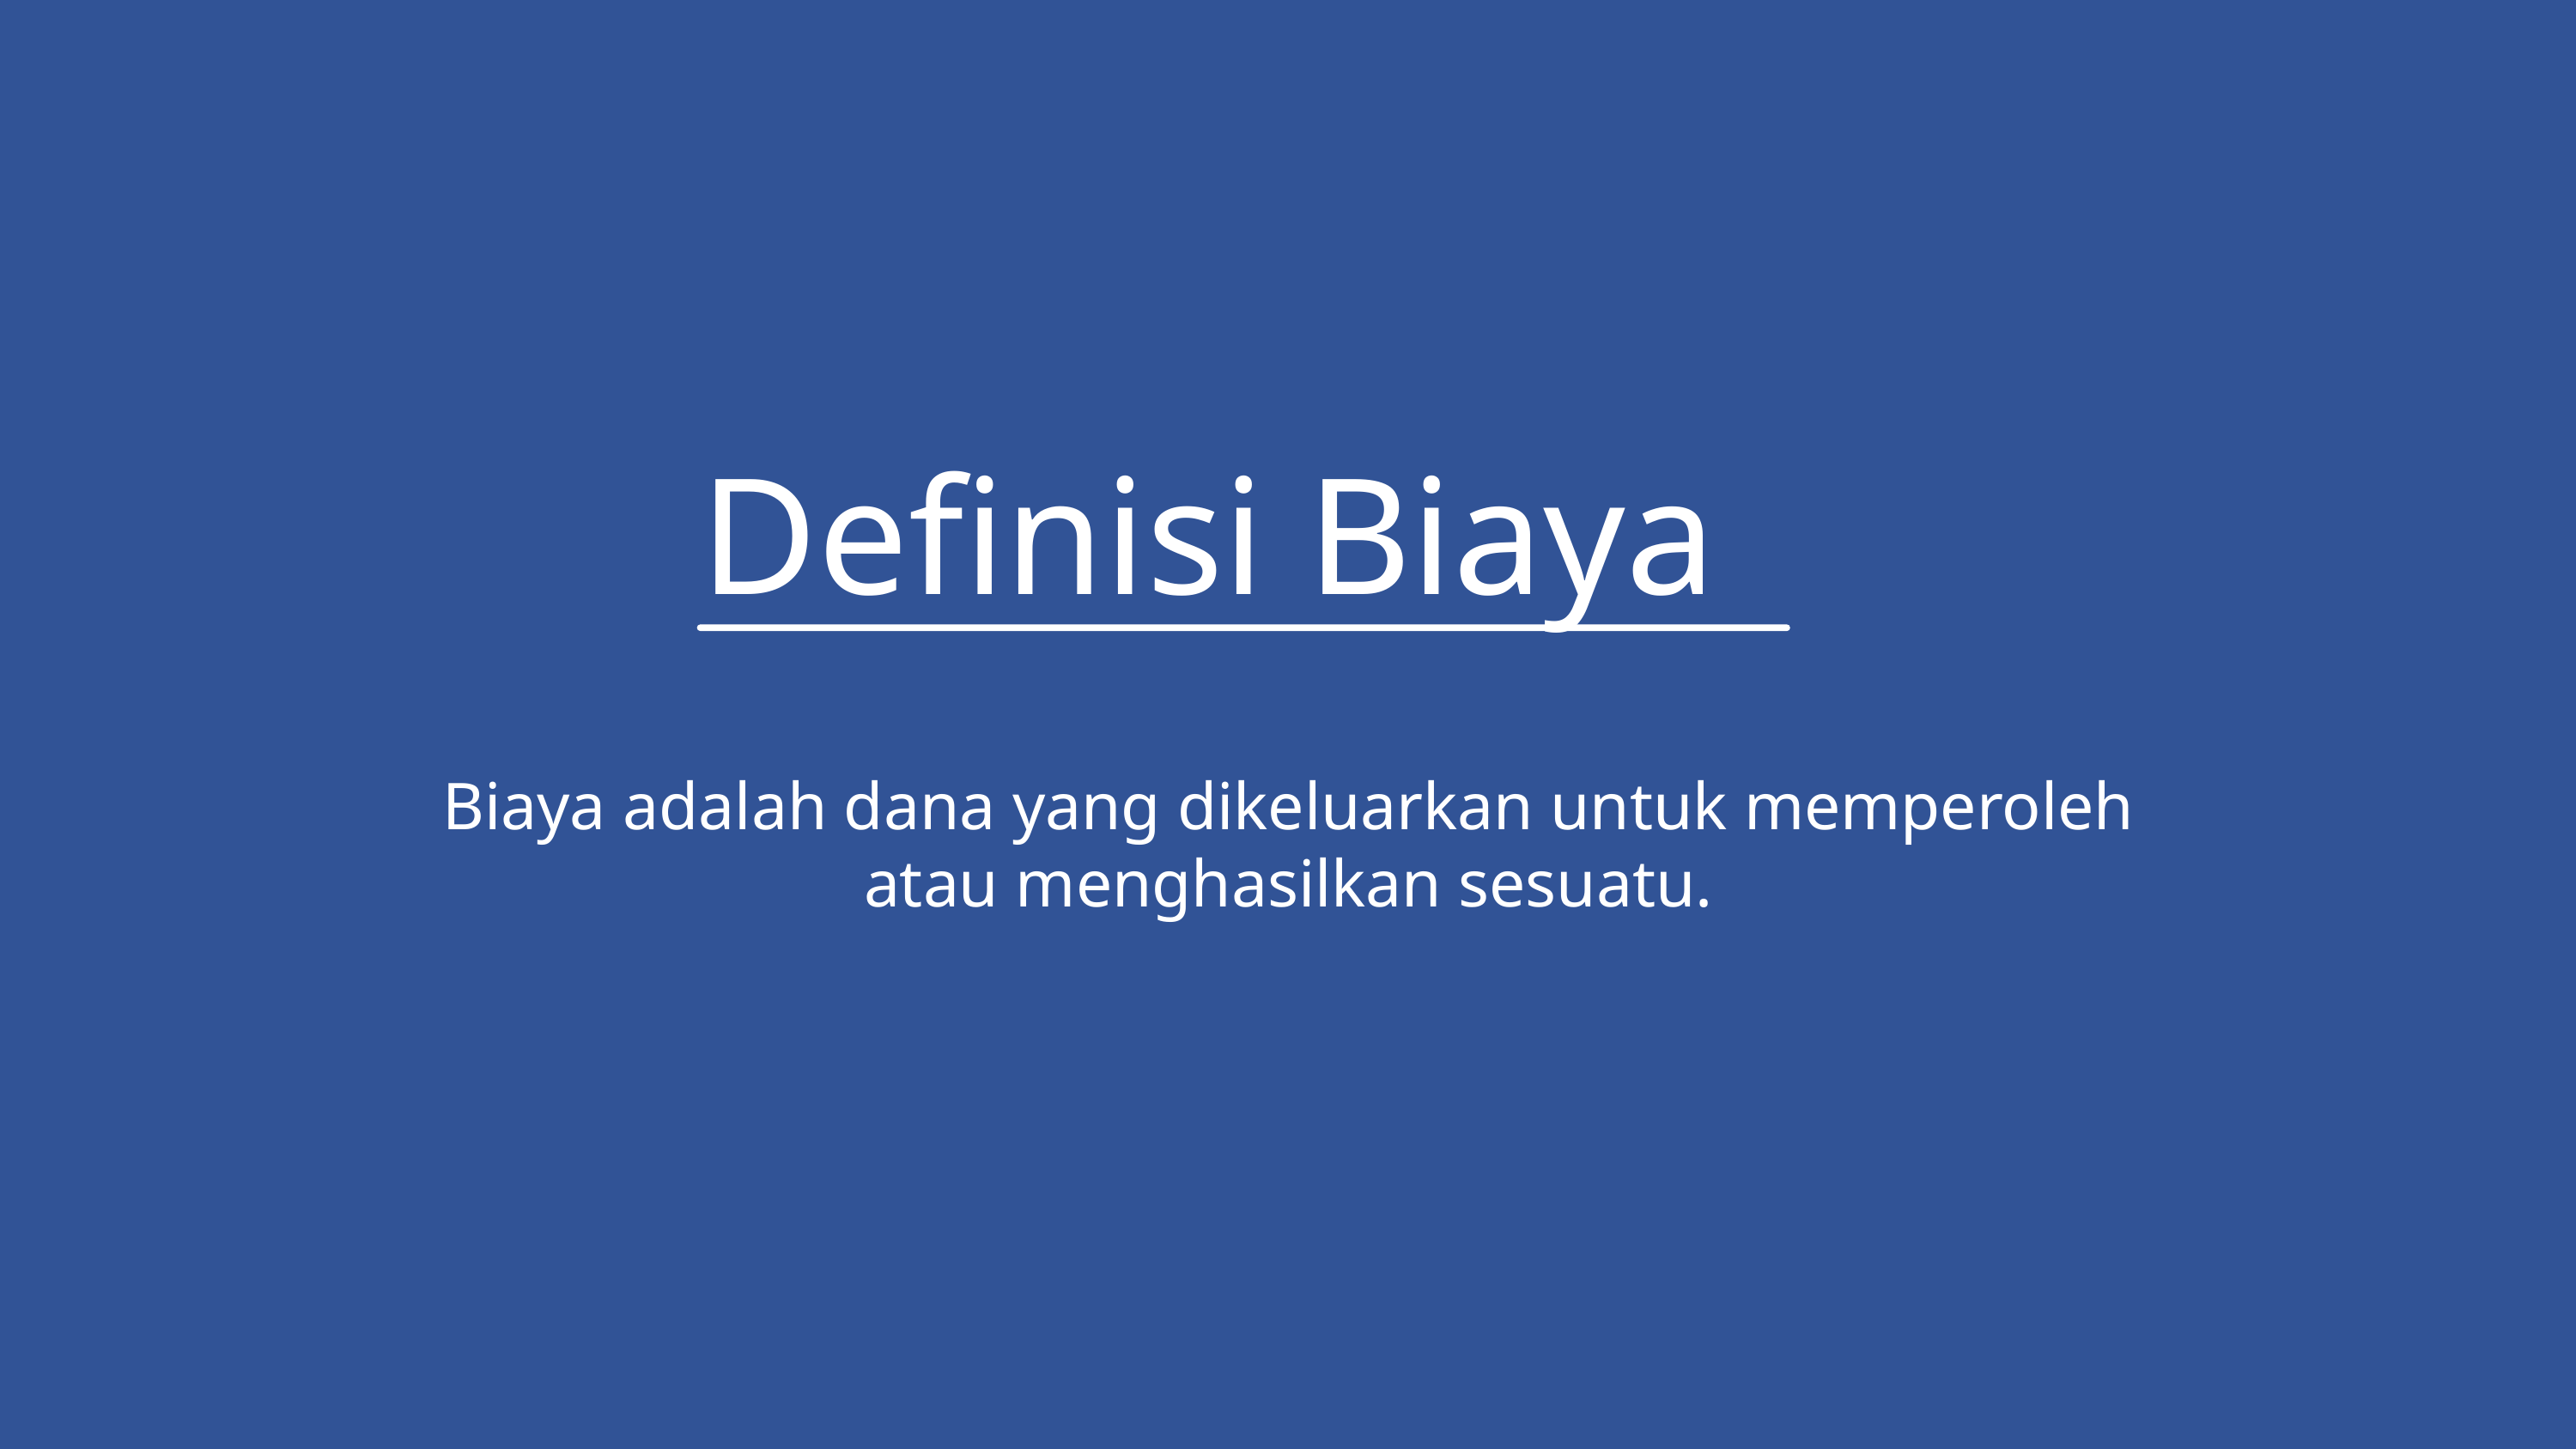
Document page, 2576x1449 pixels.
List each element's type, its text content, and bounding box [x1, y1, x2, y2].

text_box Definisi Biaya [700, 433, 1876, 627]
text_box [392, 765, 2183, 1013]
